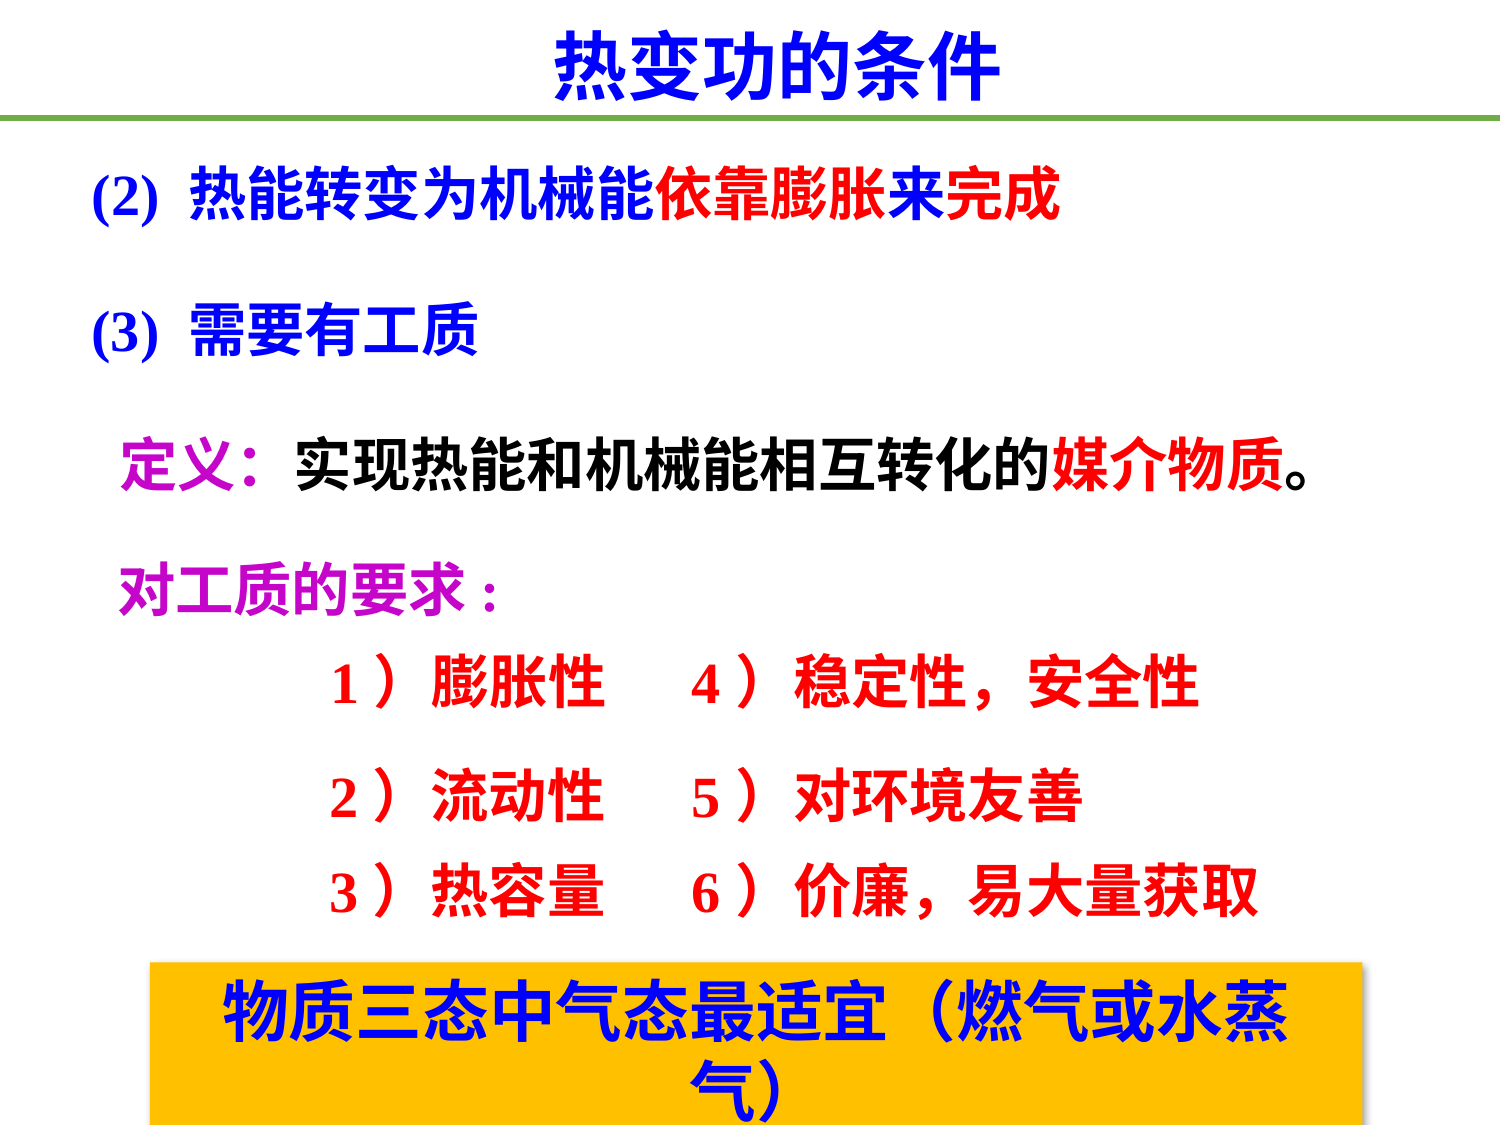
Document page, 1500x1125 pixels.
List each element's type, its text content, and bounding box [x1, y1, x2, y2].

text_box 1）膨胀性 [226, 637, 622, 723]
text_box 定义：实现热能和机械能相互转化的媒介物质。 [29, 420, 1376, 509]
text_box (3) 需要有工质 [76, 278, 1369, 378]
text_box 2）流动性 [225, 752, 662, 837]
text_box (2) 热能转变为机械能依靠膨胀来完成 [76, 149, 1259, 235]
text_box 3）热容量 [224, 846, 662, 932]
text_box 4）稳定性，安全性 [662, 637, 1318, 723]
text_box 热变功的条件 [537, 12, 1375, 118]
text_box 对工质的要求: [102, 545, 515, 631]
text_box 物质三态中气态最适宜（燃气或水蒸气） [149, 962, 1363, 1125]
text_box 5）对环境友善 [662, 752, 1222, 837]
text_box 6）价廉，易大量获取 [662, 846, 1345, 932]
